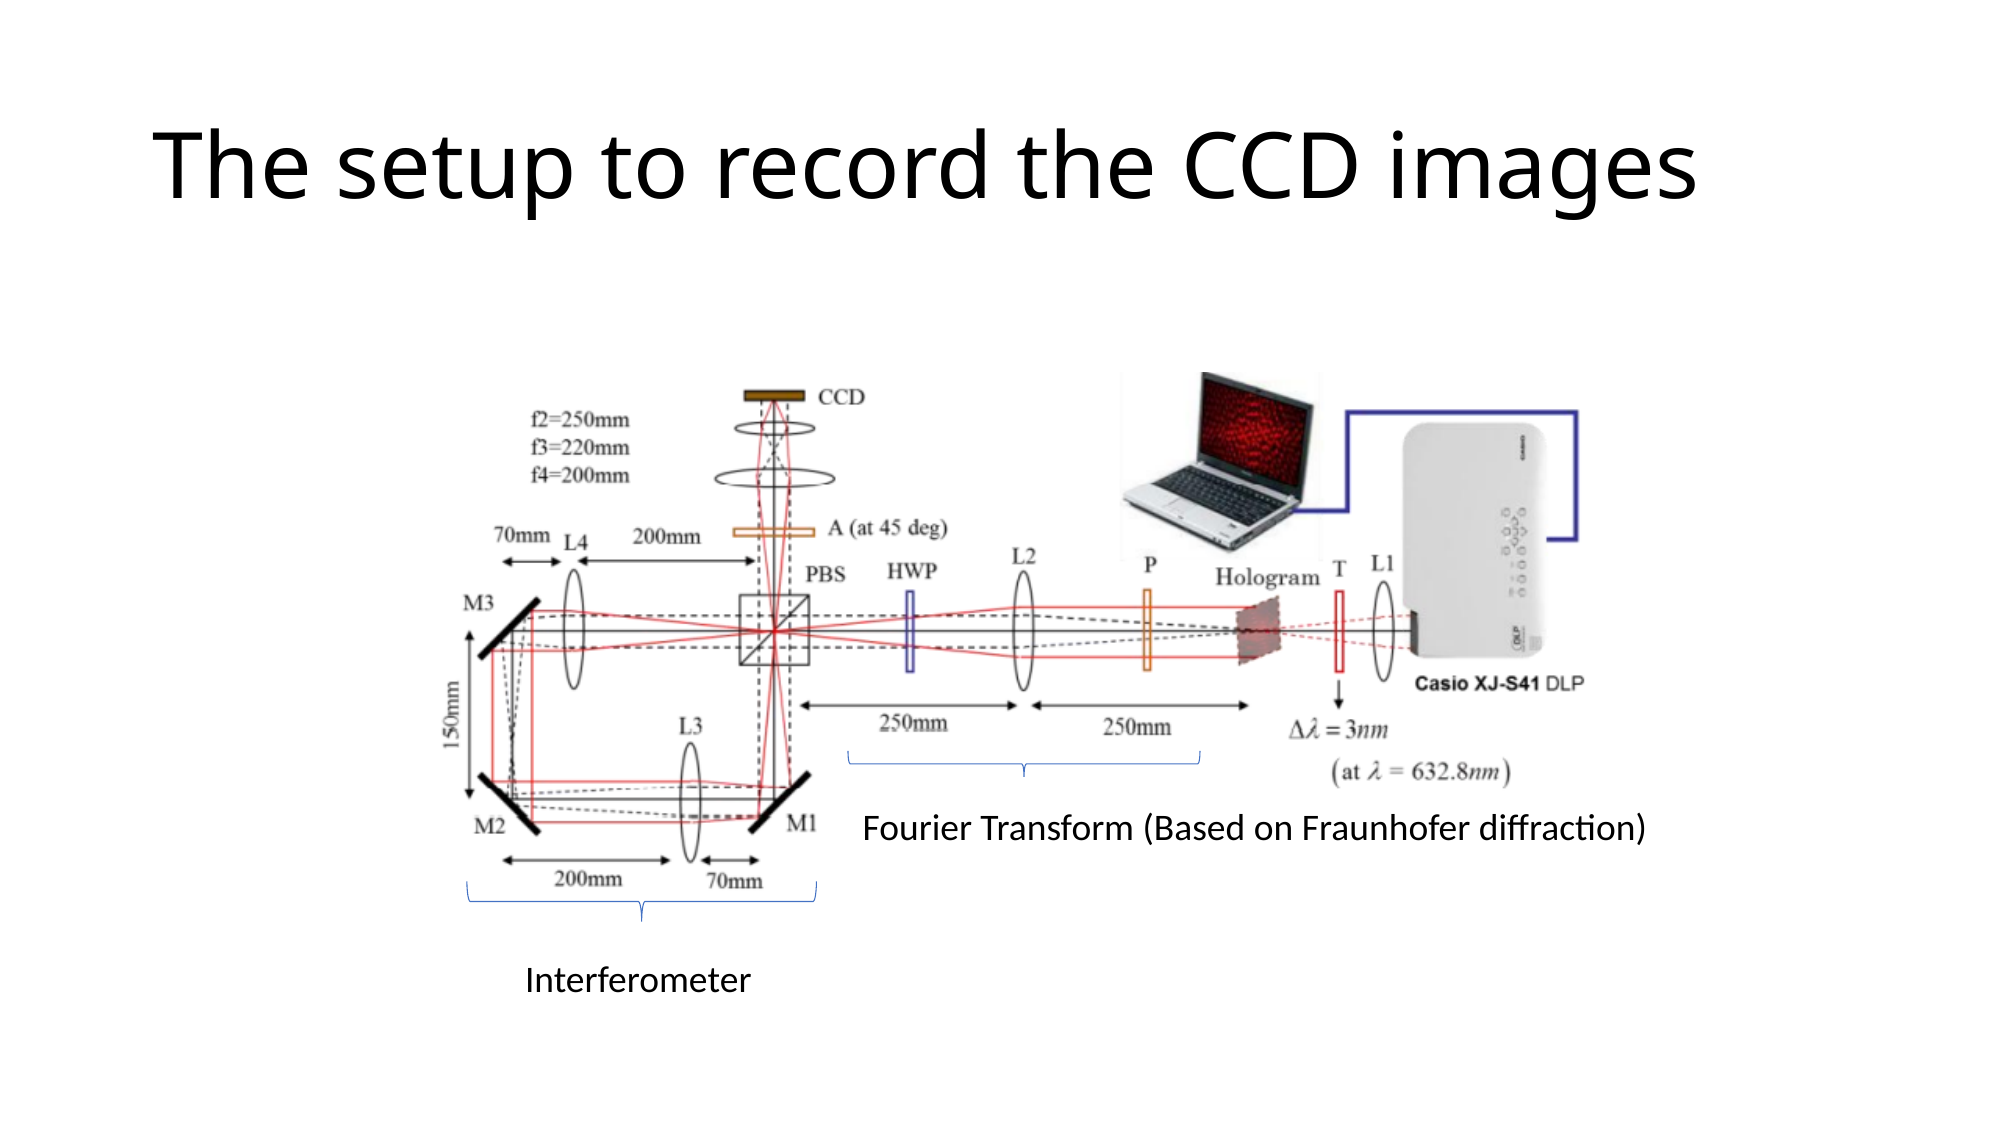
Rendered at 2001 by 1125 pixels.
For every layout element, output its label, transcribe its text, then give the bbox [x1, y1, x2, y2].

picture [409, 372, 1639, 920]
title The setup to record the CCD images [137, 59, 1863, 278]
text_box Fourier Transform (Based on Fraunhofer diffraction) [1639, 795, 1774, 901]
text_box Interferometer [510, 947, 817, 1008]
